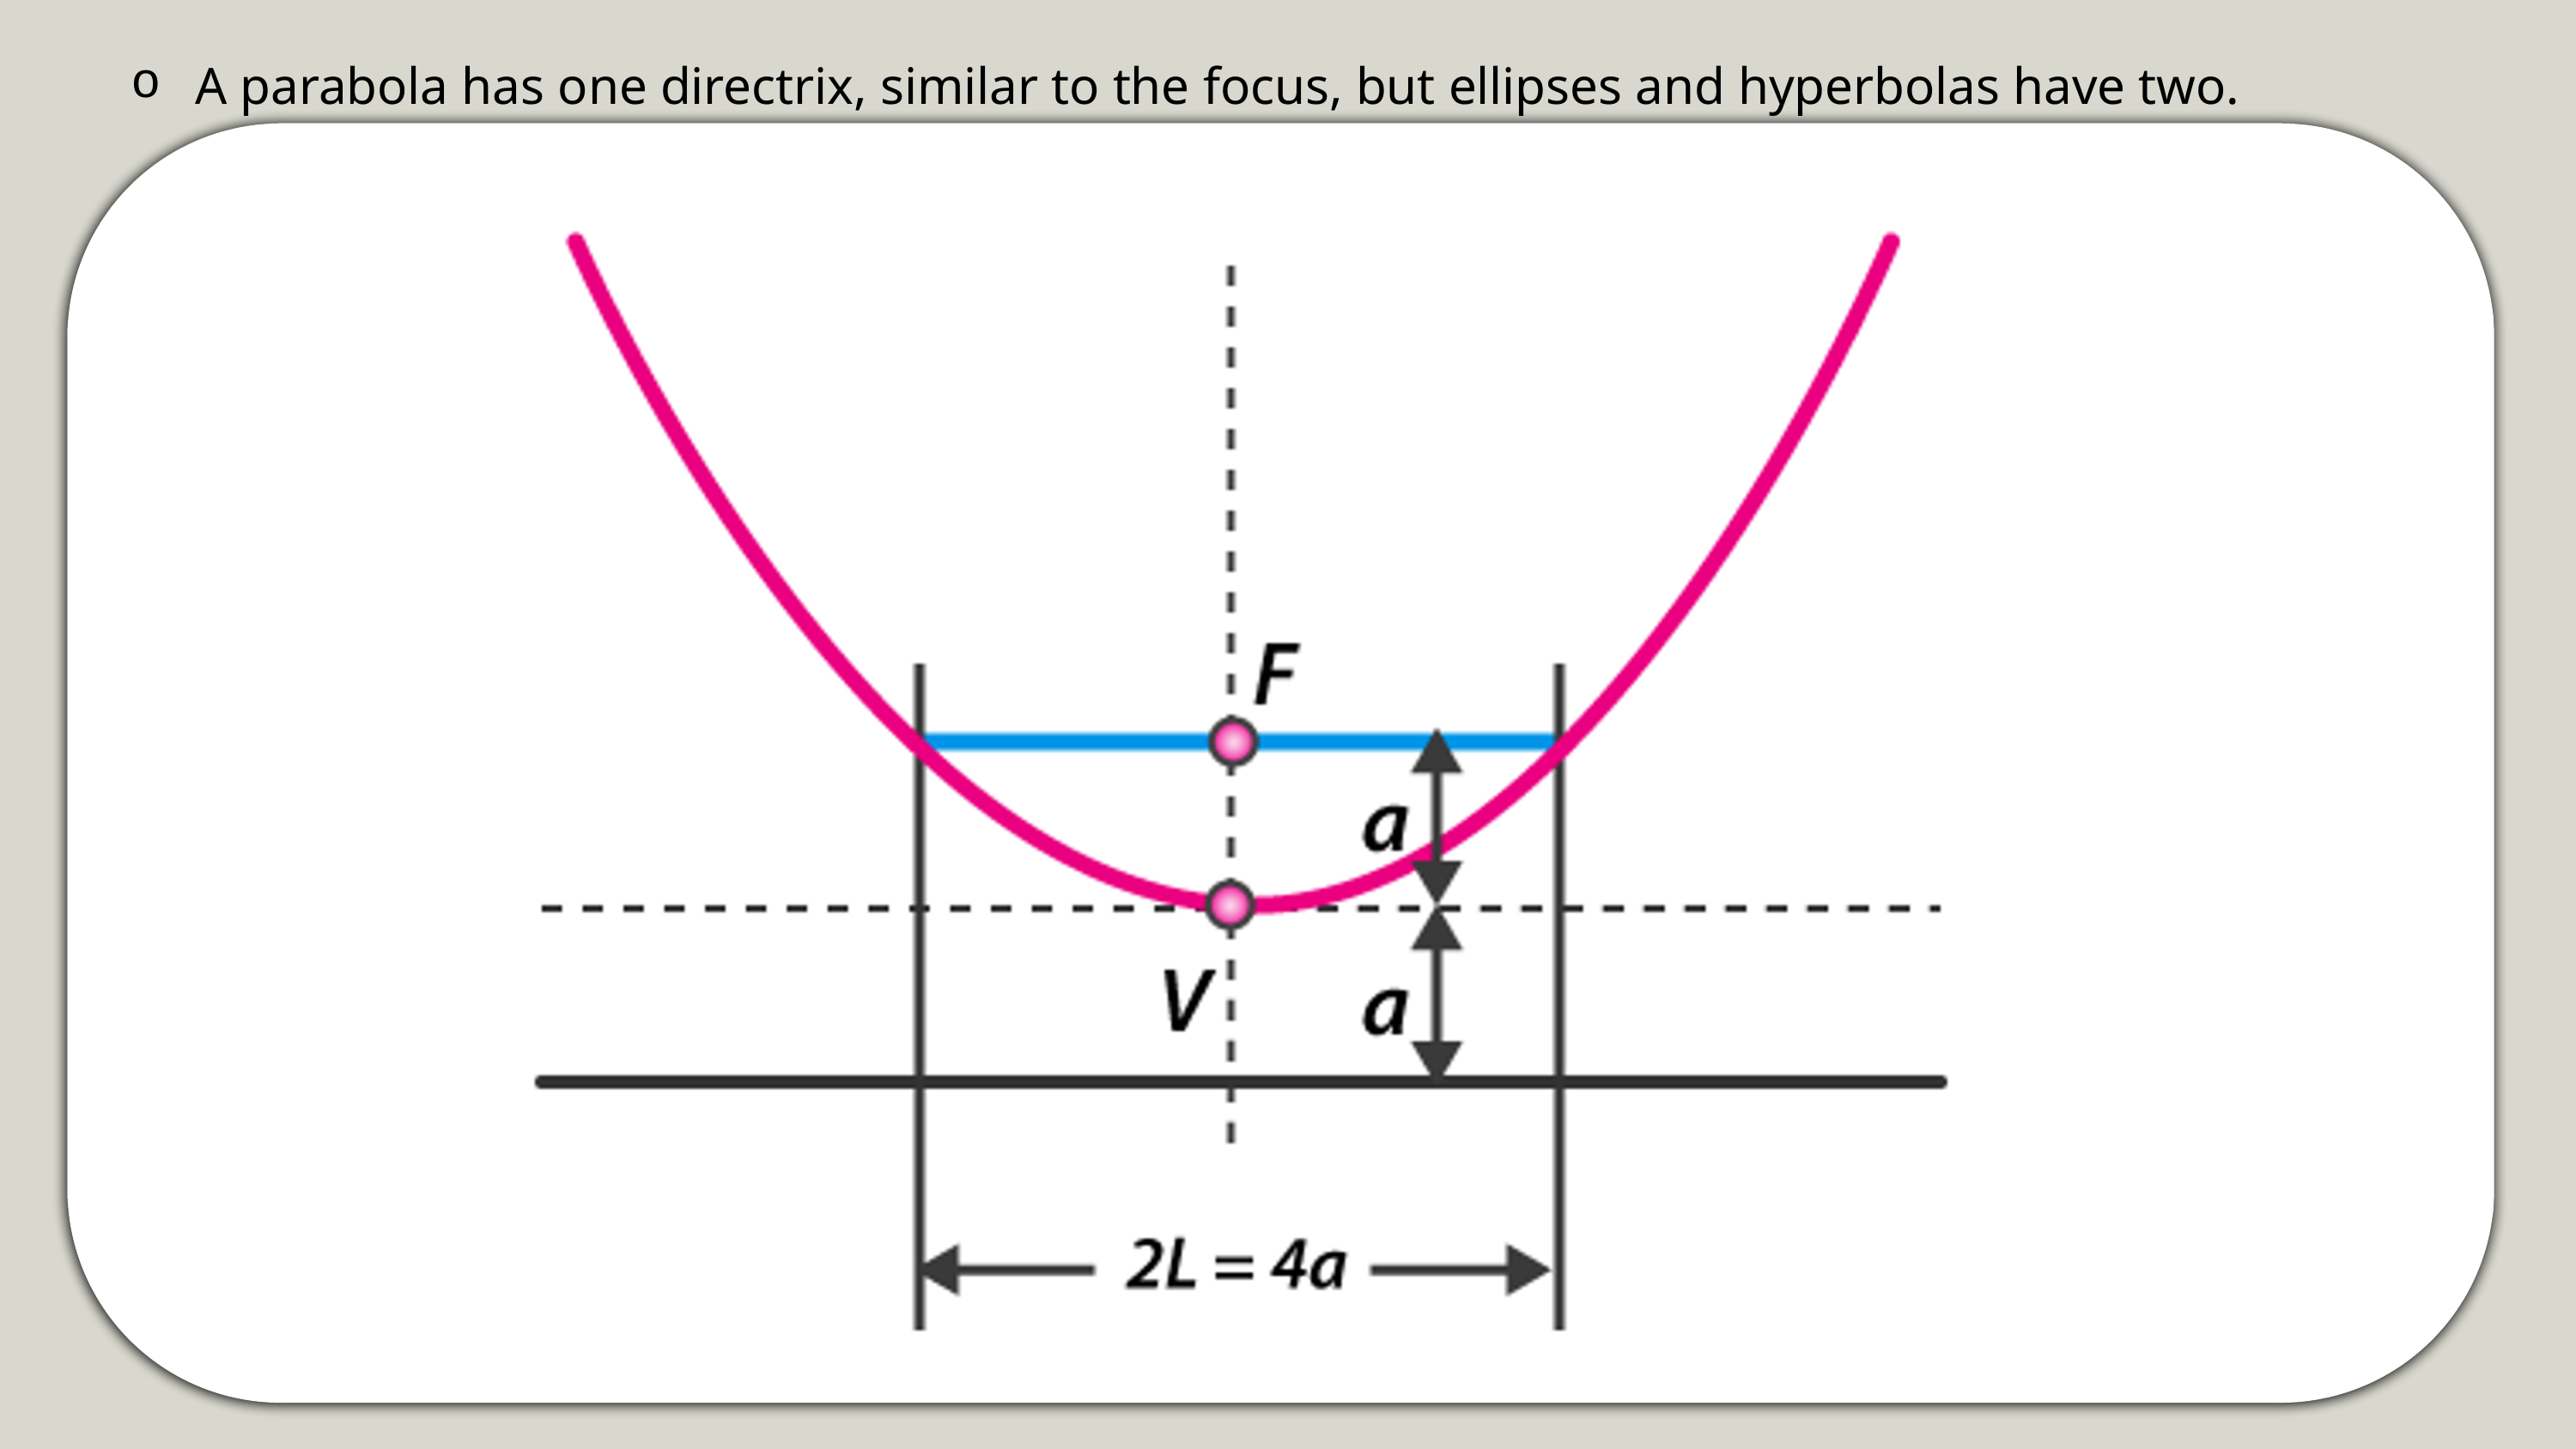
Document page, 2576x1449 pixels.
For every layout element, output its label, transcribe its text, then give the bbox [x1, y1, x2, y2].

text_box [2287, 93, 2492, 255]
text_box [333, 1276, 2492, 1449]
text_box A parabola has one directrix, similar to the focus, but ellipses and hyperbolas have two. [118, 47, 2287, 181]
text_box [65, 121, 2496, 1405]
